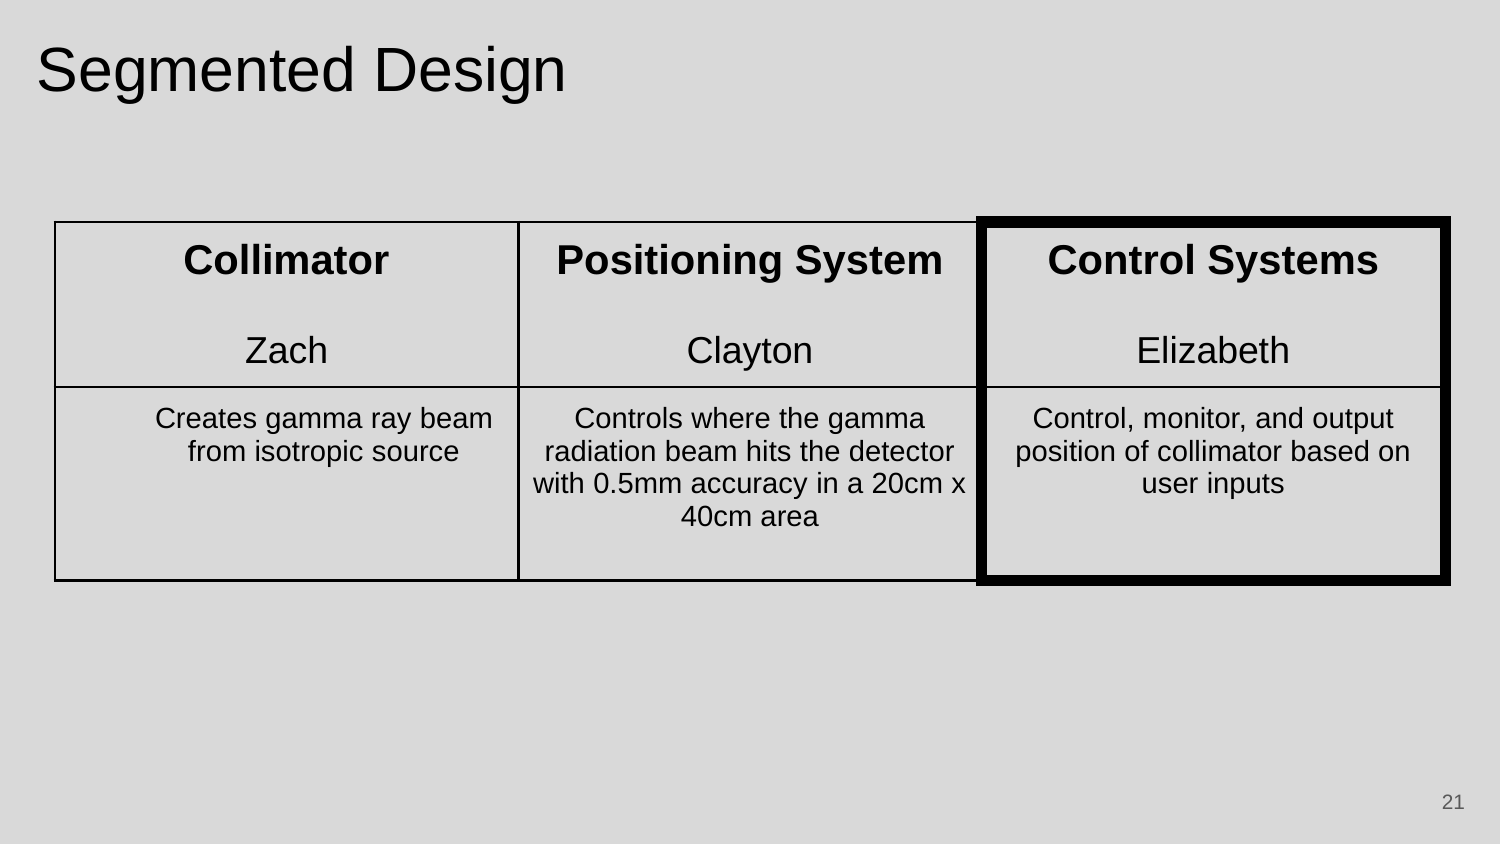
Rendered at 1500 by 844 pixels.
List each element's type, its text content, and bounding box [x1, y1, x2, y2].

table_header Positioning System Clayton [520, 223, 976, 386]
table_header Control Systems Elizabeth [987, 228, 1440, 386]
table_cell Creates gamma ray beam from isotropic source [56, 388, 517, 579]
table_cell Control, monitor, and output position of collimator based on user inputs [987, 388, 1440, 575]
text_box Segmented Design [21, 14, 914, 103]
slide_number 21 [1399, 772, 1480, 830]
table_cell Controls where the gamma radiation beam hits the detector with 0.5mm accuracy in a 20cm x 40cm area [520, 388, 976, 579]
table_header Collimator Zach [56, 223, 517, 386]
